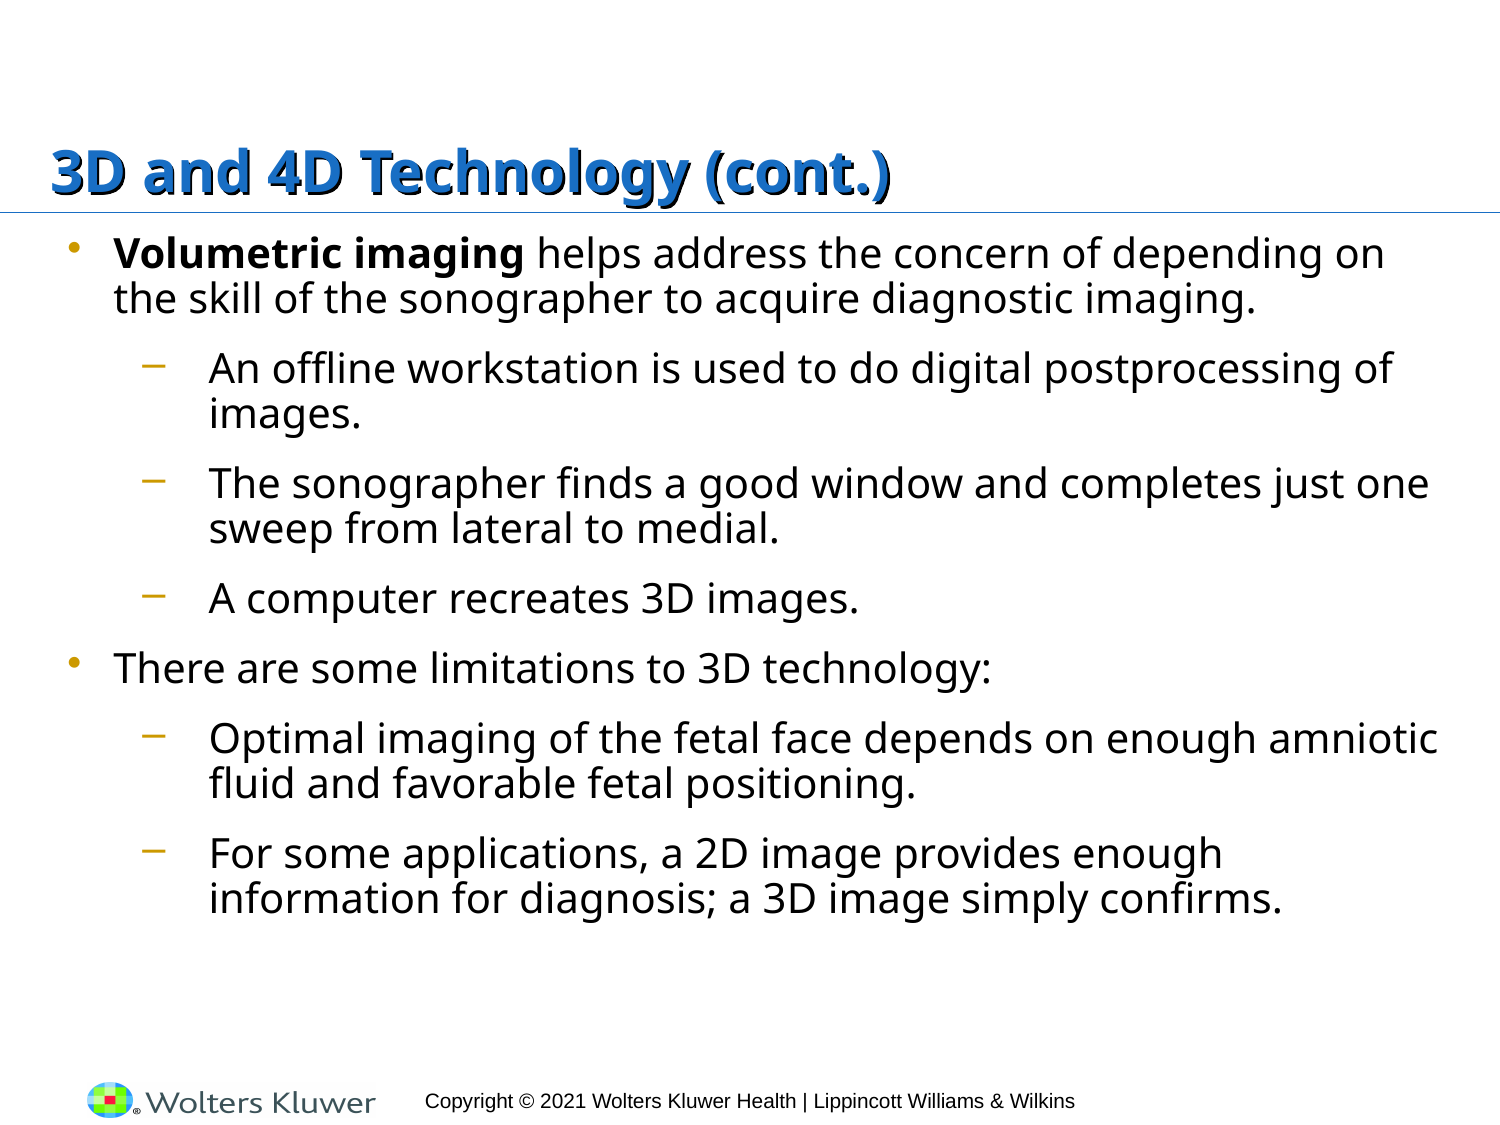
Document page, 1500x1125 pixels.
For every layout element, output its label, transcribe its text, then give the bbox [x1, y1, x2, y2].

title 3D and 4D Technology (cont.) [50, 141, 1468, 206]
list Volumetric imaging helps address the concern of depending on the skill of the sonographer to acquire diagnostic imaging. An offline workstation is used to do digital postprocessing of images. The sonographer finds a good window and completes just one sweep from lateral to medial. A computer recreates 3D images. There are some limitations to 3D technology: Optimal imaging of the fetal face depends on enough amniotic fluid and favorable fetal positioning. For some applications, a 2D image provides enough information for diagnosis; a 3D image simply confirms. [51, 224, 1466, 1007]
picture [87, 1082, 376, 1118]
